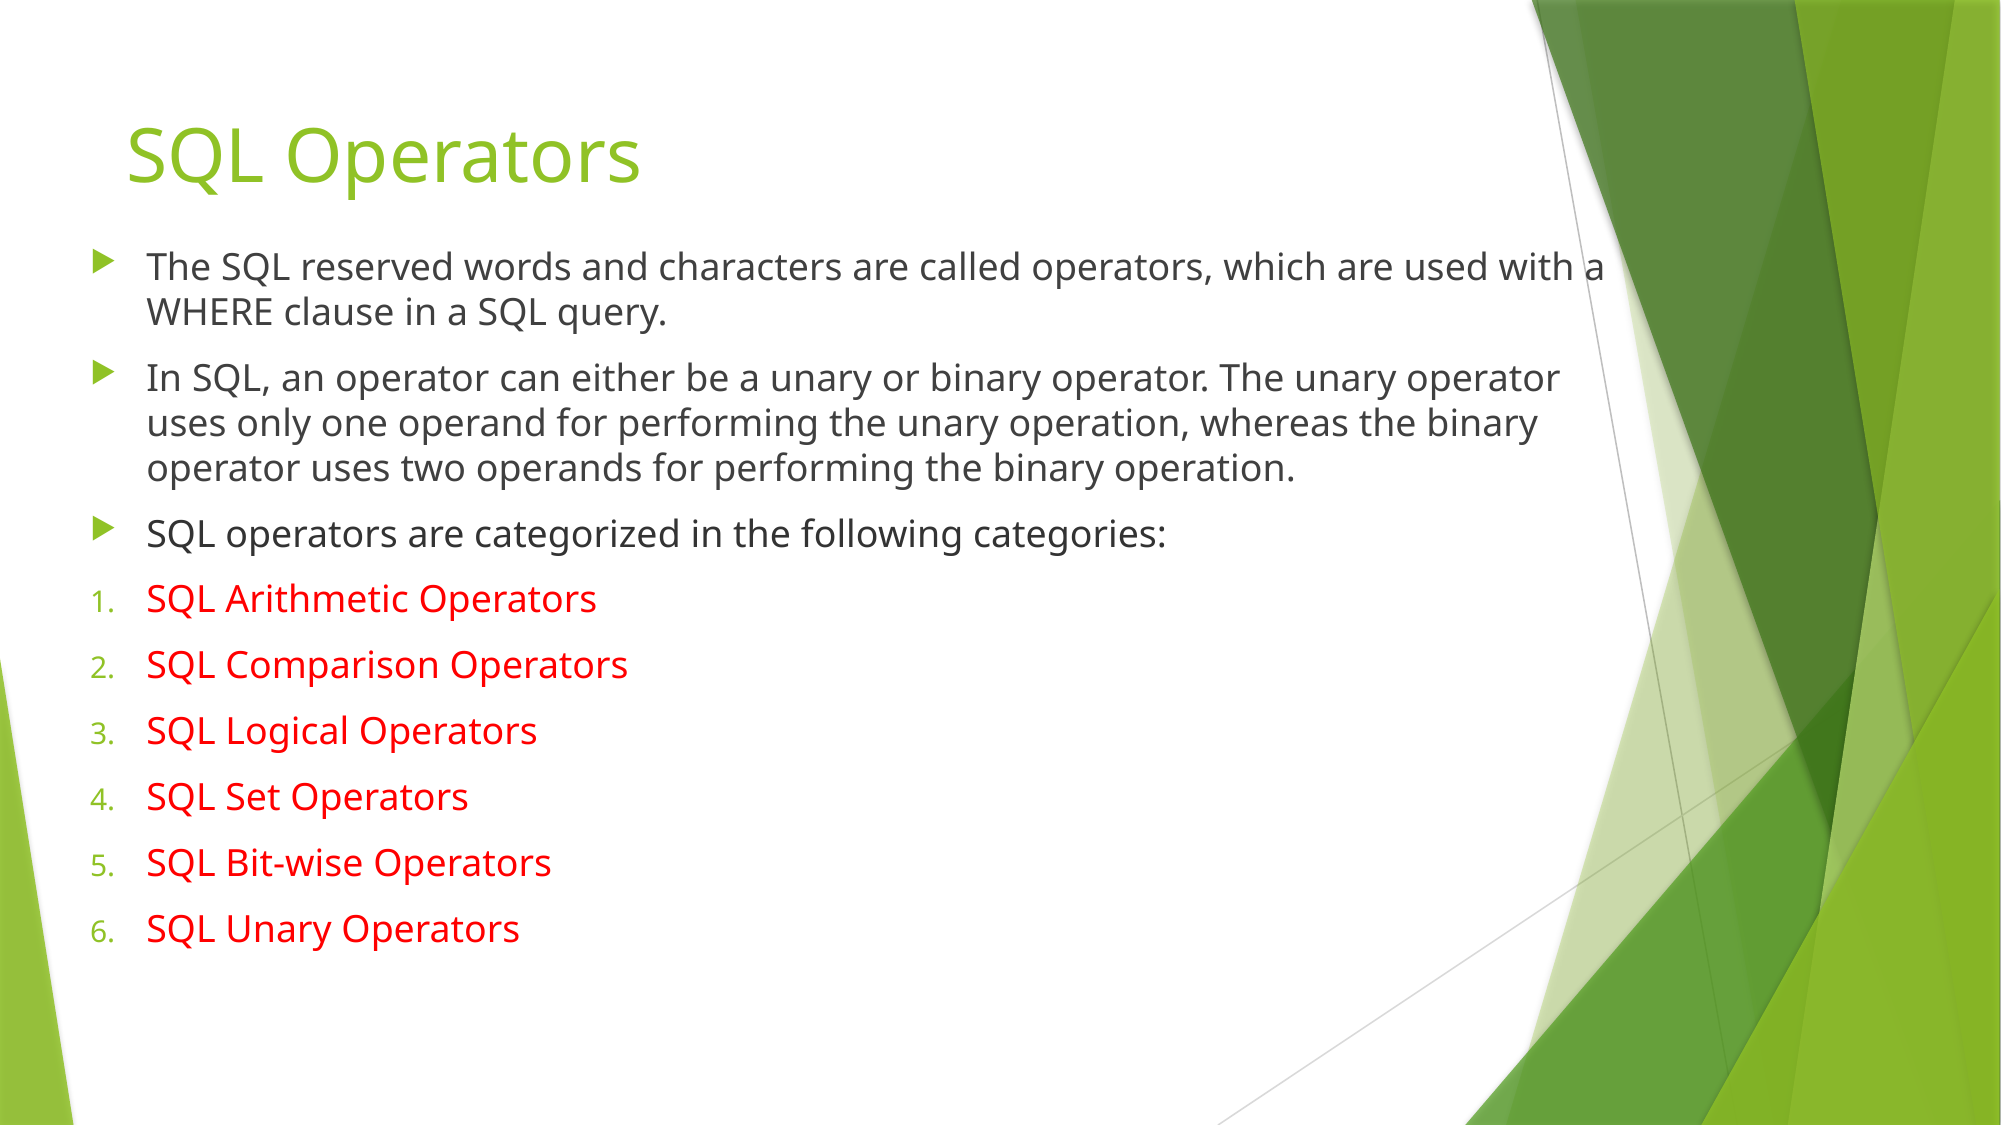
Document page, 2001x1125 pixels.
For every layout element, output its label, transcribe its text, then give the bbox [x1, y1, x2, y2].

title SQL Operators [111, 99, 1522, 235]
list The SQL reserved words and characters are called operators, which are used with a WHERE clause in a SQL query. In SQL, an operator can either be a unary or binary operator. The unary operator uses only one operand for performing the unary operation, whereas the binary operator uses two operands for performing the binary operation. SQL operators are categorized in the following categories: SQL Arithmetic Operators SQL Comparison Operators SQL Logical Operators SQL Set Operators SQL Bit-wise Operators SQL Unary Operators [75, 235, 1663, 1125]
